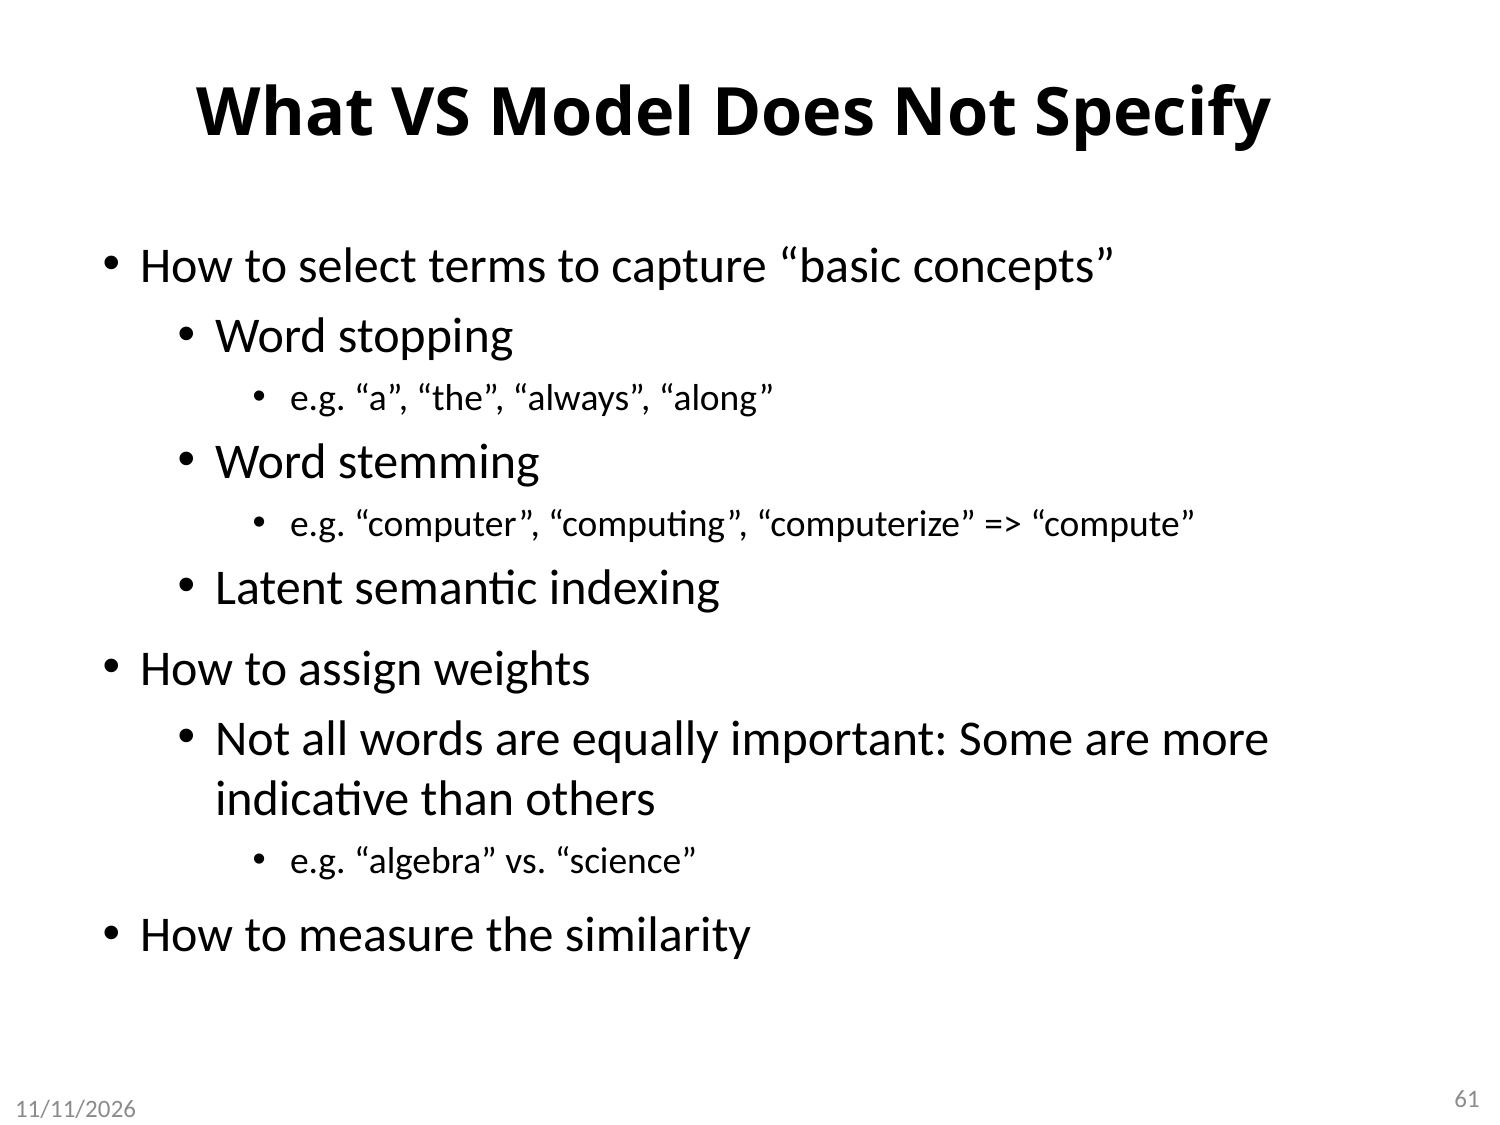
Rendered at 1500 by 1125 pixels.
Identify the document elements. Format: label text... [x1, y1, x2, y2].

title What VS Model Does Not Specify [87, 56, 1382, 172]
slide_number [0, 1089, 338, 1125]
slide_number 61 [1157, 1080, 1495, 1116]
list How to select terms to capture “basic concepts” Word stopping e.g. “a”, “the”, “always”, “along” Word stemming e.g. “computer”, “computing”, “computerize” => “compute” Latent semantic indexing How to assign weights Not all words are equally important: Some are more indicative than others e.g. “algebra” vs. “science” How to measure the similarity [87, 224, 1400, 988]
